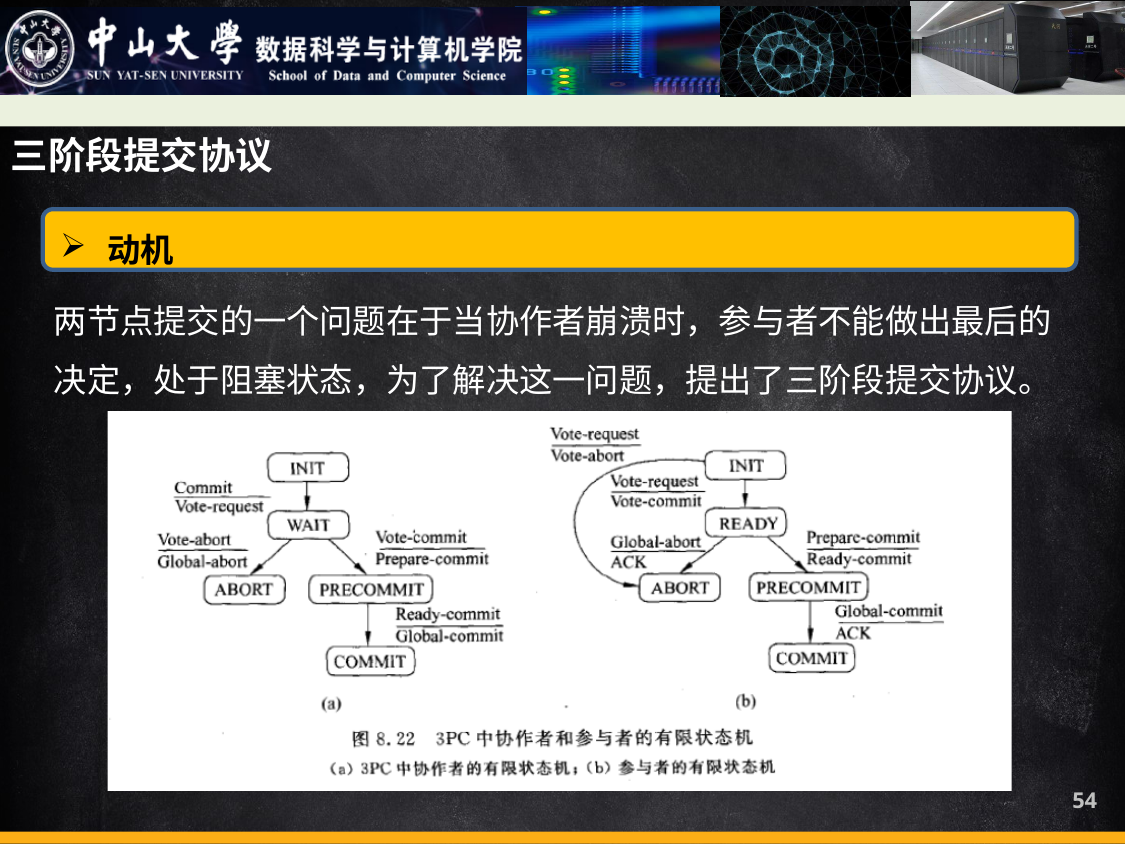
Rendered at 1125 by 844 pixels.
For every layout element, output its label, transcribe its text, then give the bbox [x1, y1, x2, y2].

text_box 两节点提交的一个问题在于当协作者崩溃时，参与者不能做出最后的决定，处于阻塞状态，为了解决这一问题，提出了三阶段提交协议。 [39, 272, 1074, 407]
text_box 三阶段提交协议 [0, 124, 858, 185]
picture [0, 127, 1125, 831]
text_box 动机 [40, 207, 1079, 272]
picture [0, 0, 1125, 97]
